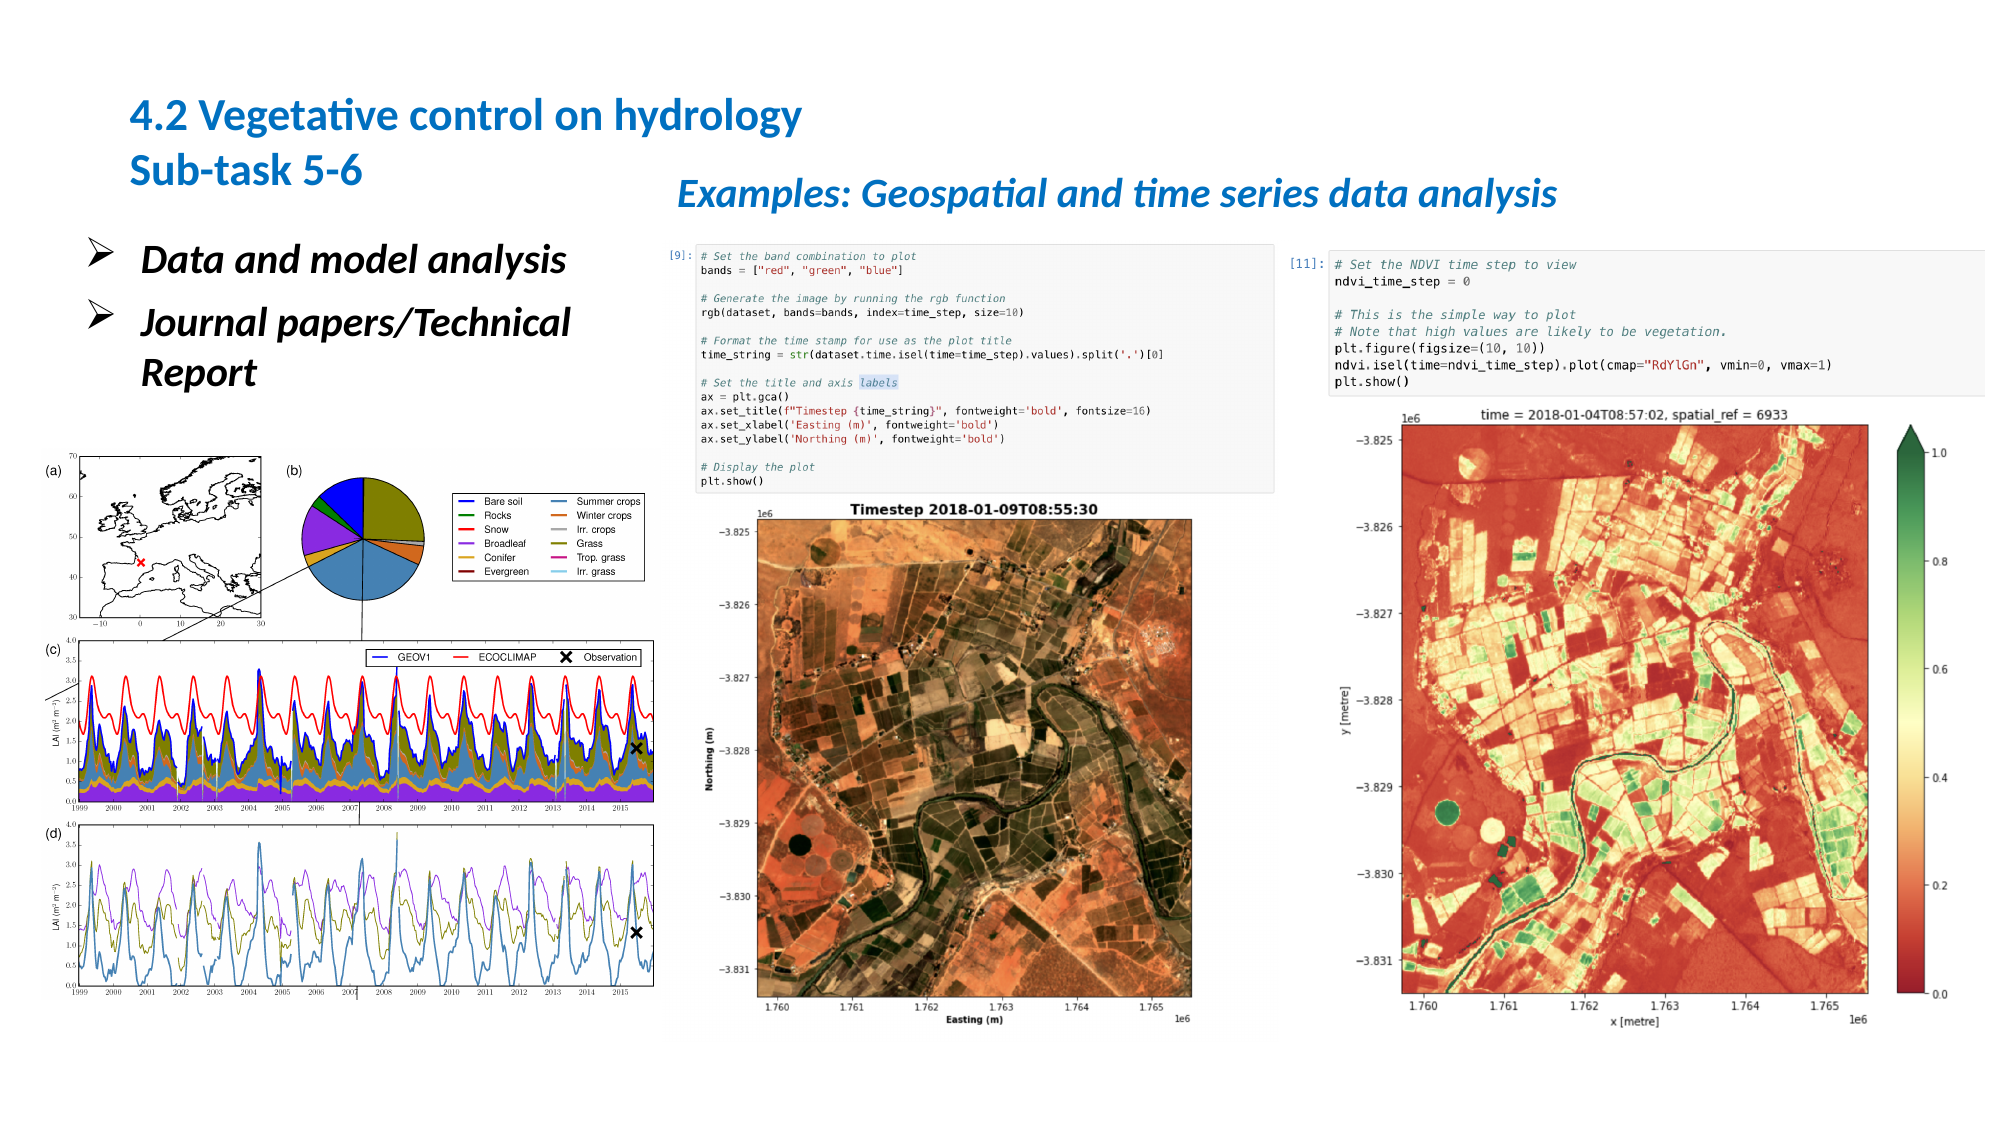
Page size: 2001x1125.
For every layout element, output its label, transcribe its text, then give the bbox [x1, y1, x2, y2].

text_box Data and model analysis Journal papers/Technical Report [69, 224, 639, 448]
text_box Examples: Geospatial and time series data analysis [662, 158, 1855, 223]
text_box 4.2 Vegetative control on hydrology Sub-task 5-6 [114, 77, 818, 202]
picture [662, 240, 1985, 1043]
picture [41, 448, 661, 1000]
